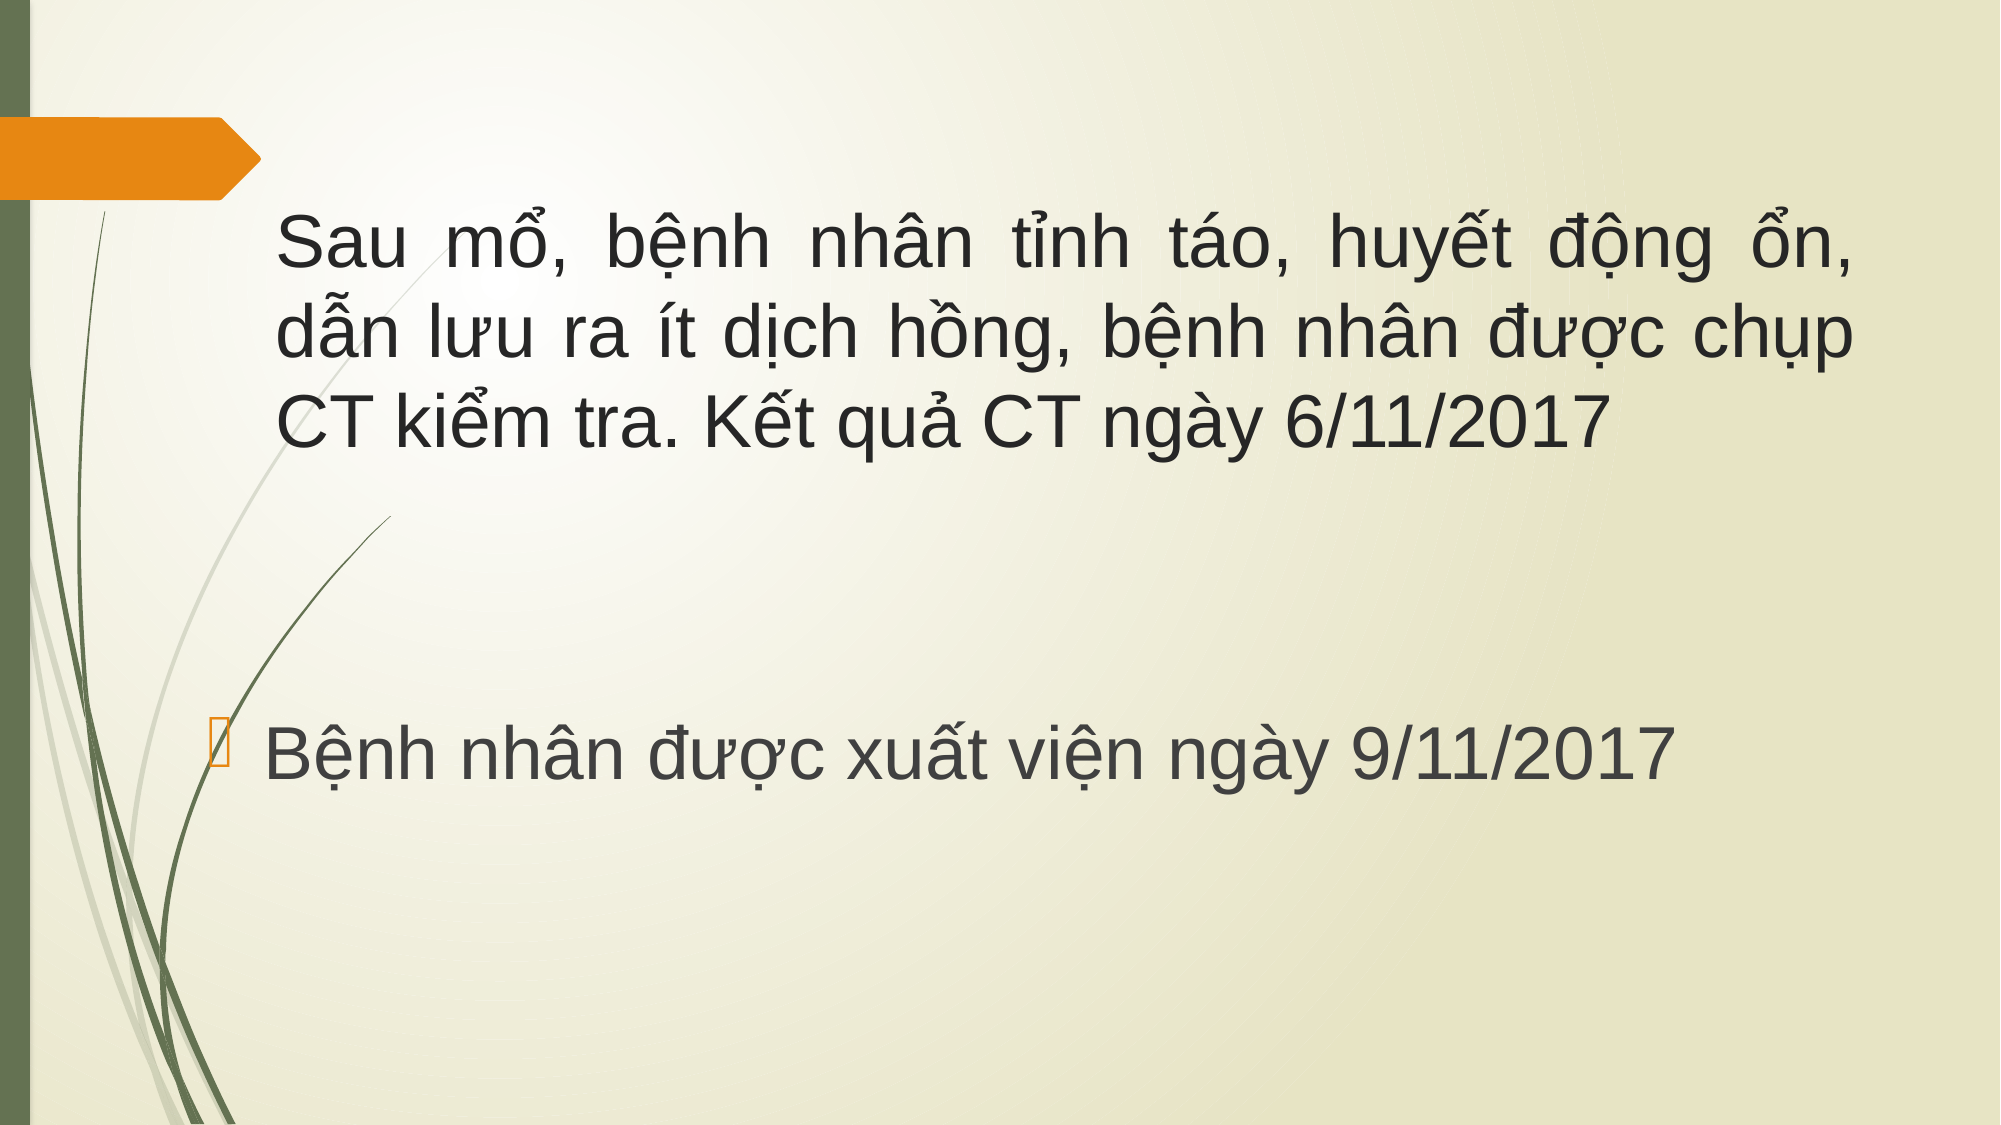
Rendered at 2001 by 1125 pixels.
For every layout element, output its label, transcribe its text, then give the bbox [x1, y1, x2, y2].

list Bệnh nhân được xuất viện ngày 9/11/2017 [192, 652, 1848, 772]
title Sau mổ, bệnh nhân tỉnh táo, huyết động ổn, dẫn lưu ra ít dịch hồng, bệnh nhân được chụp CT kiểm tra. Kết quả CT ngày 6/11/2017 [260, 185, 1872, 631]
